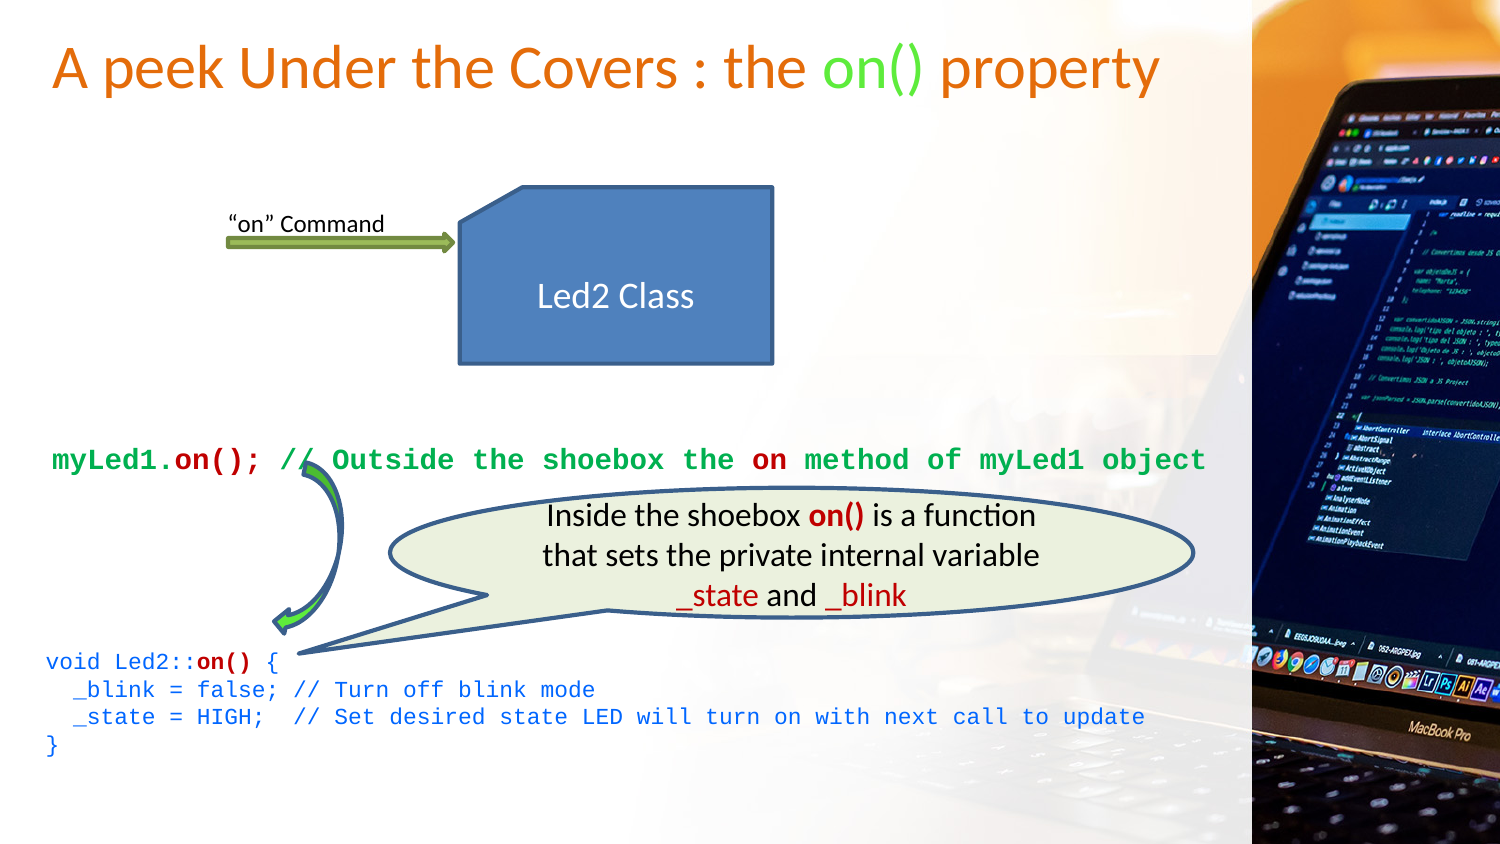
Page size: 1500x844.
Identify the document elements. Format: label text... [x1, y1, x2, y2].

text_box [212, 199, 476, 252]
title A peek Under the Covers : the on() property [37, 18, 1288, 110]
text_box myLed1.on(); // Outside the shoebox the on method of myLed1 object [37, 432, 1229, 464]
picture [0, 0, 1500, 844]
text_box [30, 465, 1245, 766]
text_box Led2 Class [457, 185, 775, 366]
